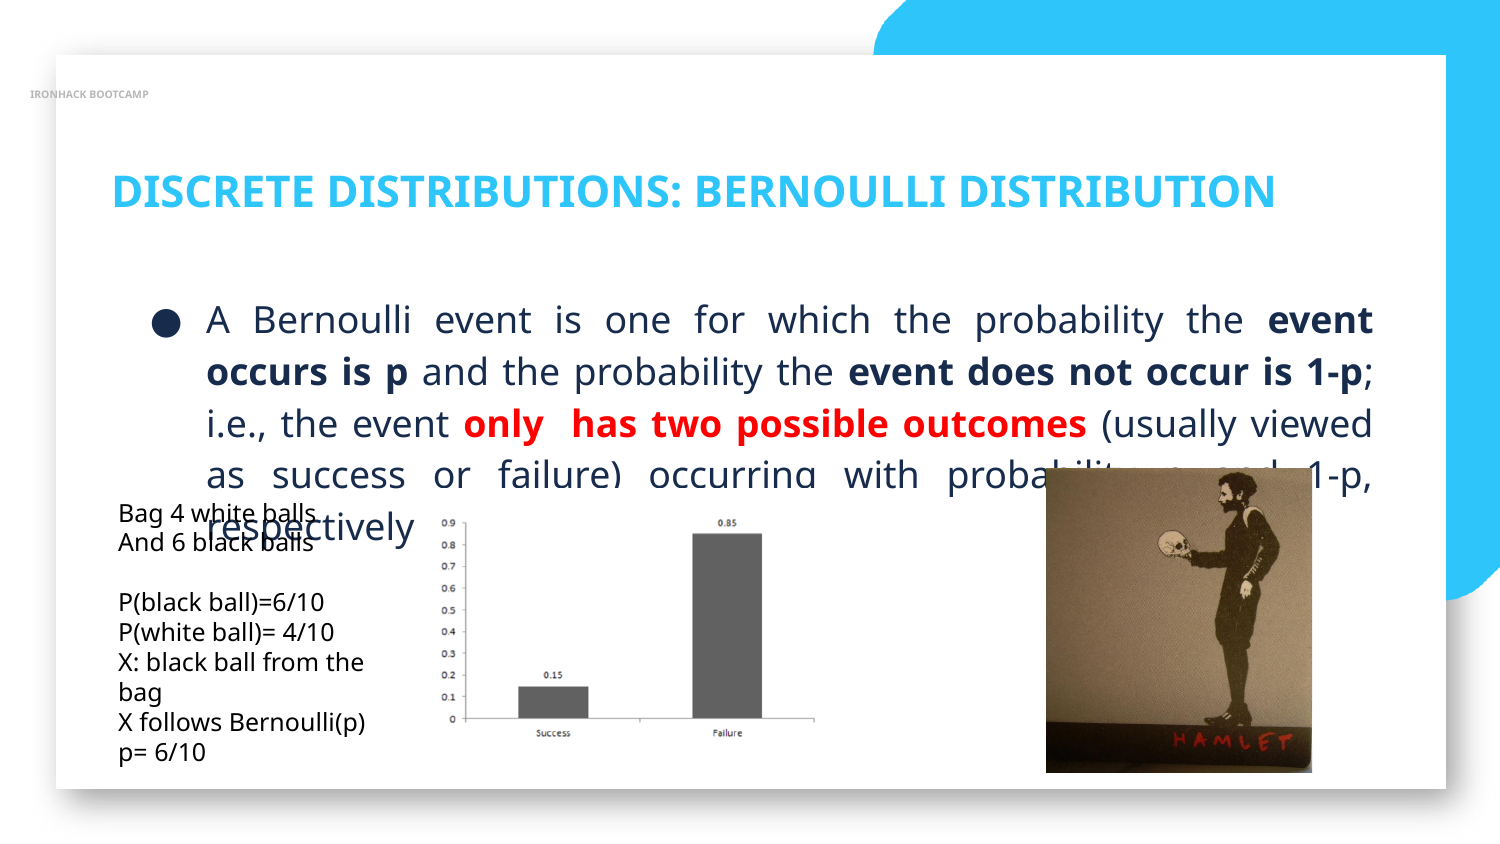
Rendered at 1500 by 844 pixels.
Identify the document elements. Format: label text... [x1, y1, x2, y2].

text_box A Bernoulli event is one for which the probability the event occurs is p and the probability the event does not occur is 1-p; i.e., the event only has two possible outcomes (usually viewed as success or failure) occurring with probability p and 1-p, respectively [115, 274, 1389, 758]
picture [0, 0, 1500, 844]
text_box DISCRETE DISTRIBUTIONS: BERNOULLI DISTRIBUTION [96, 149, 1417, 266]
text_box Bag 4 white balls And 6 black balls P(black ball)=6/10 P(white ball)= 4/10 X: black ball from the bag X follows Bernoulli(p) p= 6/10 [103, 452, 415, 817]
text_box IRONHACK BOOTCAMP [15, 71, 354, 108]
